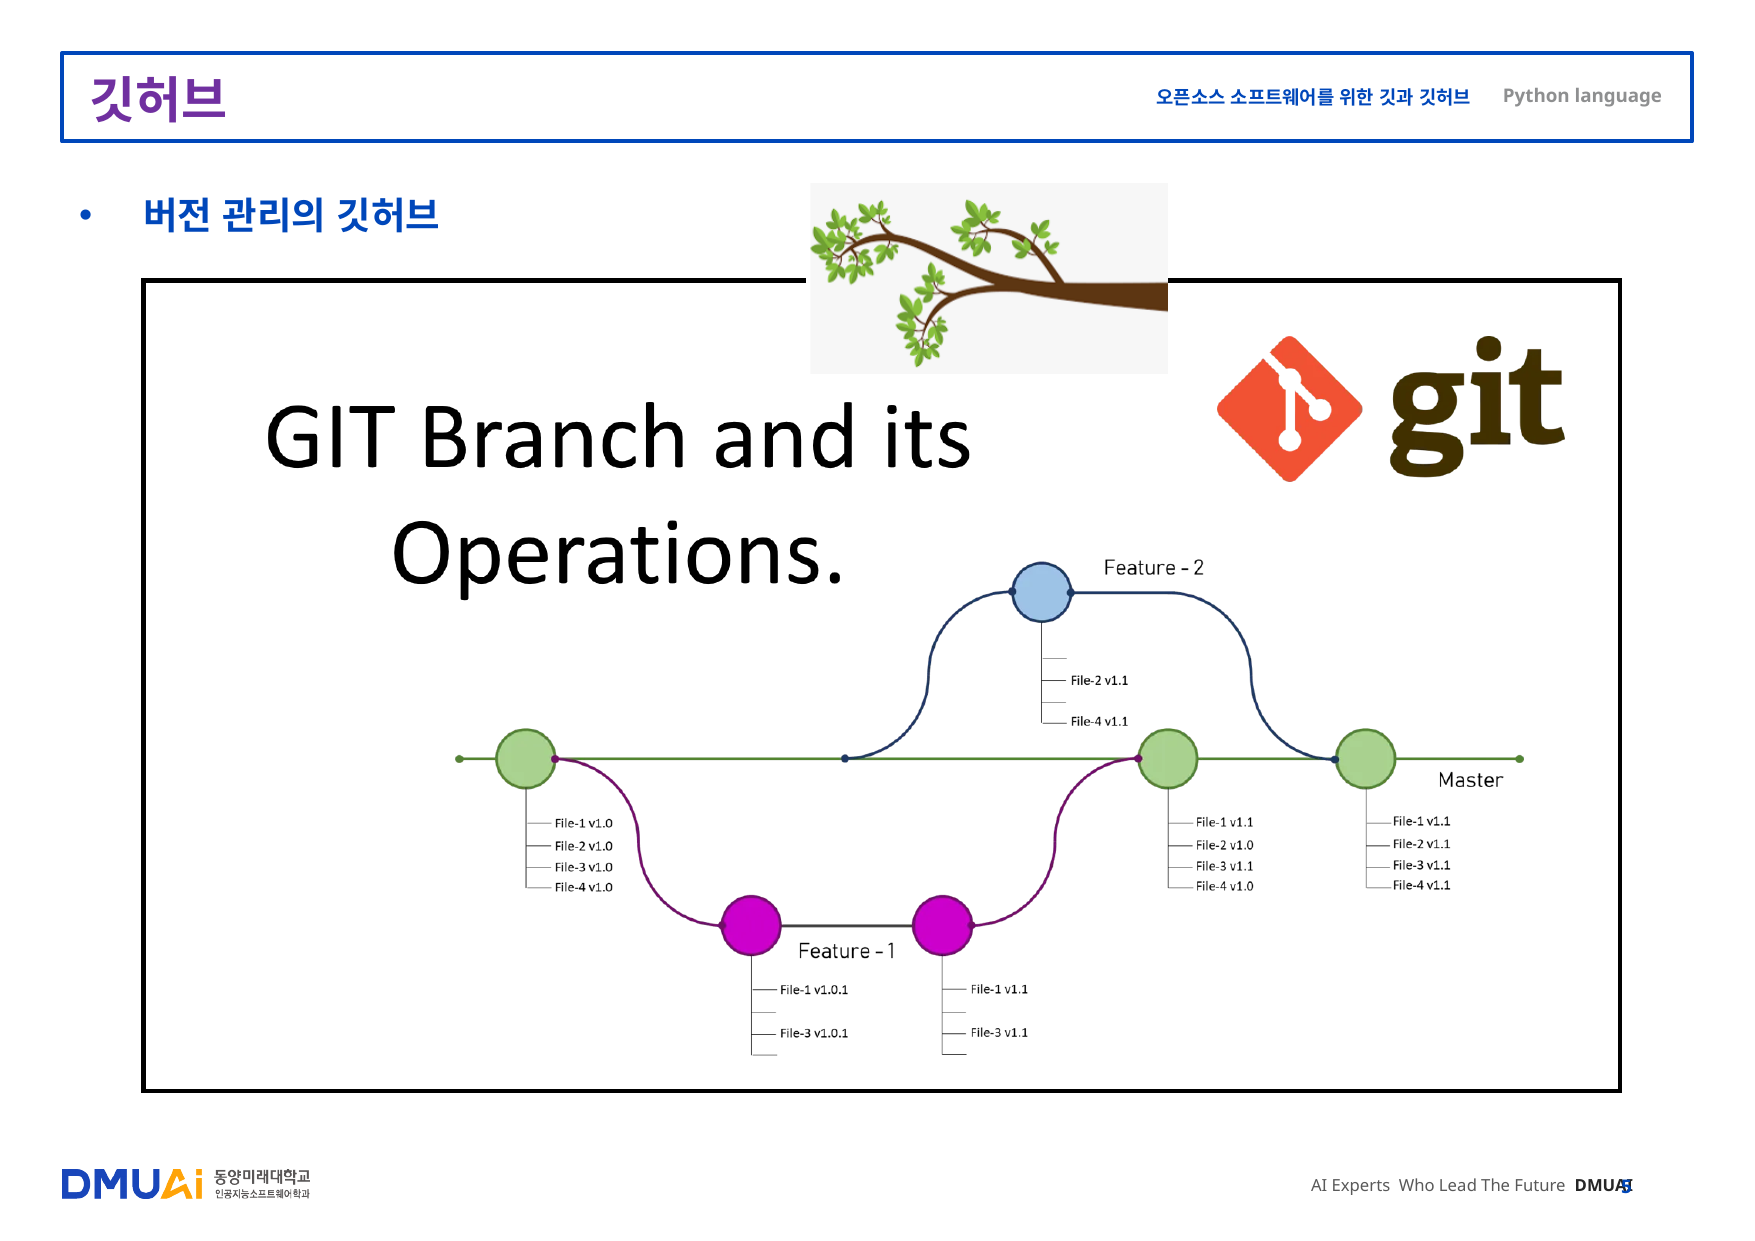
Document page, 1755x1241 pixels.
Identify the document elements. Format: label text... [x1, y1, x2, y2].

list 버전 관리의 깃허브 [62, 183, 1681, 1140]
title 깃허브 [72, 69, 1055, 128]
picture [62, 1169, 310, 1199]
picture [141, 183, 1622, 1093]
